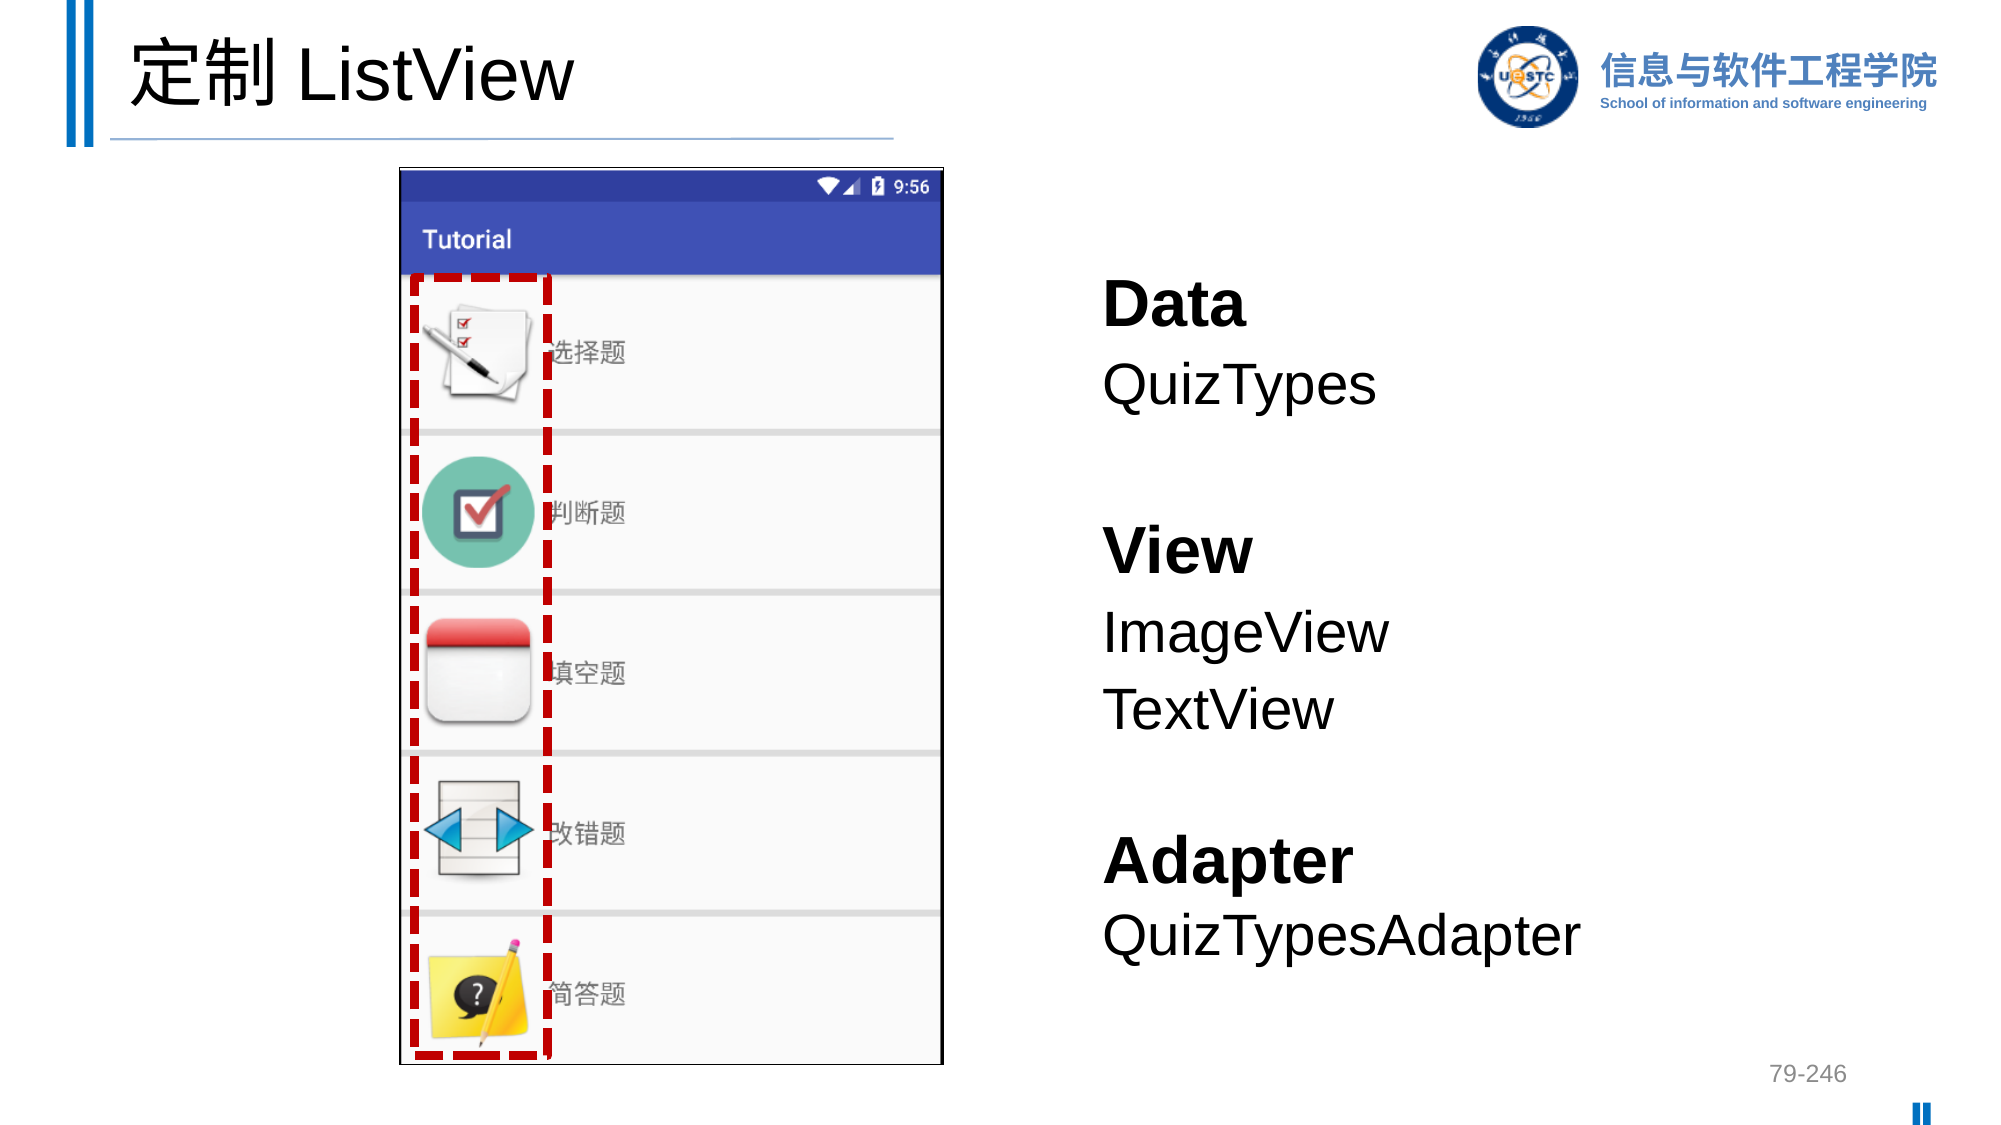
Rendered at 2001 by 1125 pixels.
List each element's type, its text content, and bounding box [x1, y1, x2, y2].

text_box View ImageView TextView [1087, 491, 1738, 749]
slide_number 79-246 [1412, 1042, 1863, 1103]
title 定制ListView [113, 10, 1839, 143]
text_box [399, 167, 944, 1065]
text_box Data QuizTypes [1087, 244, 1738, 424]
text_box Adapter QuizTypesAdapter [1087, 801, 1738, 975]
